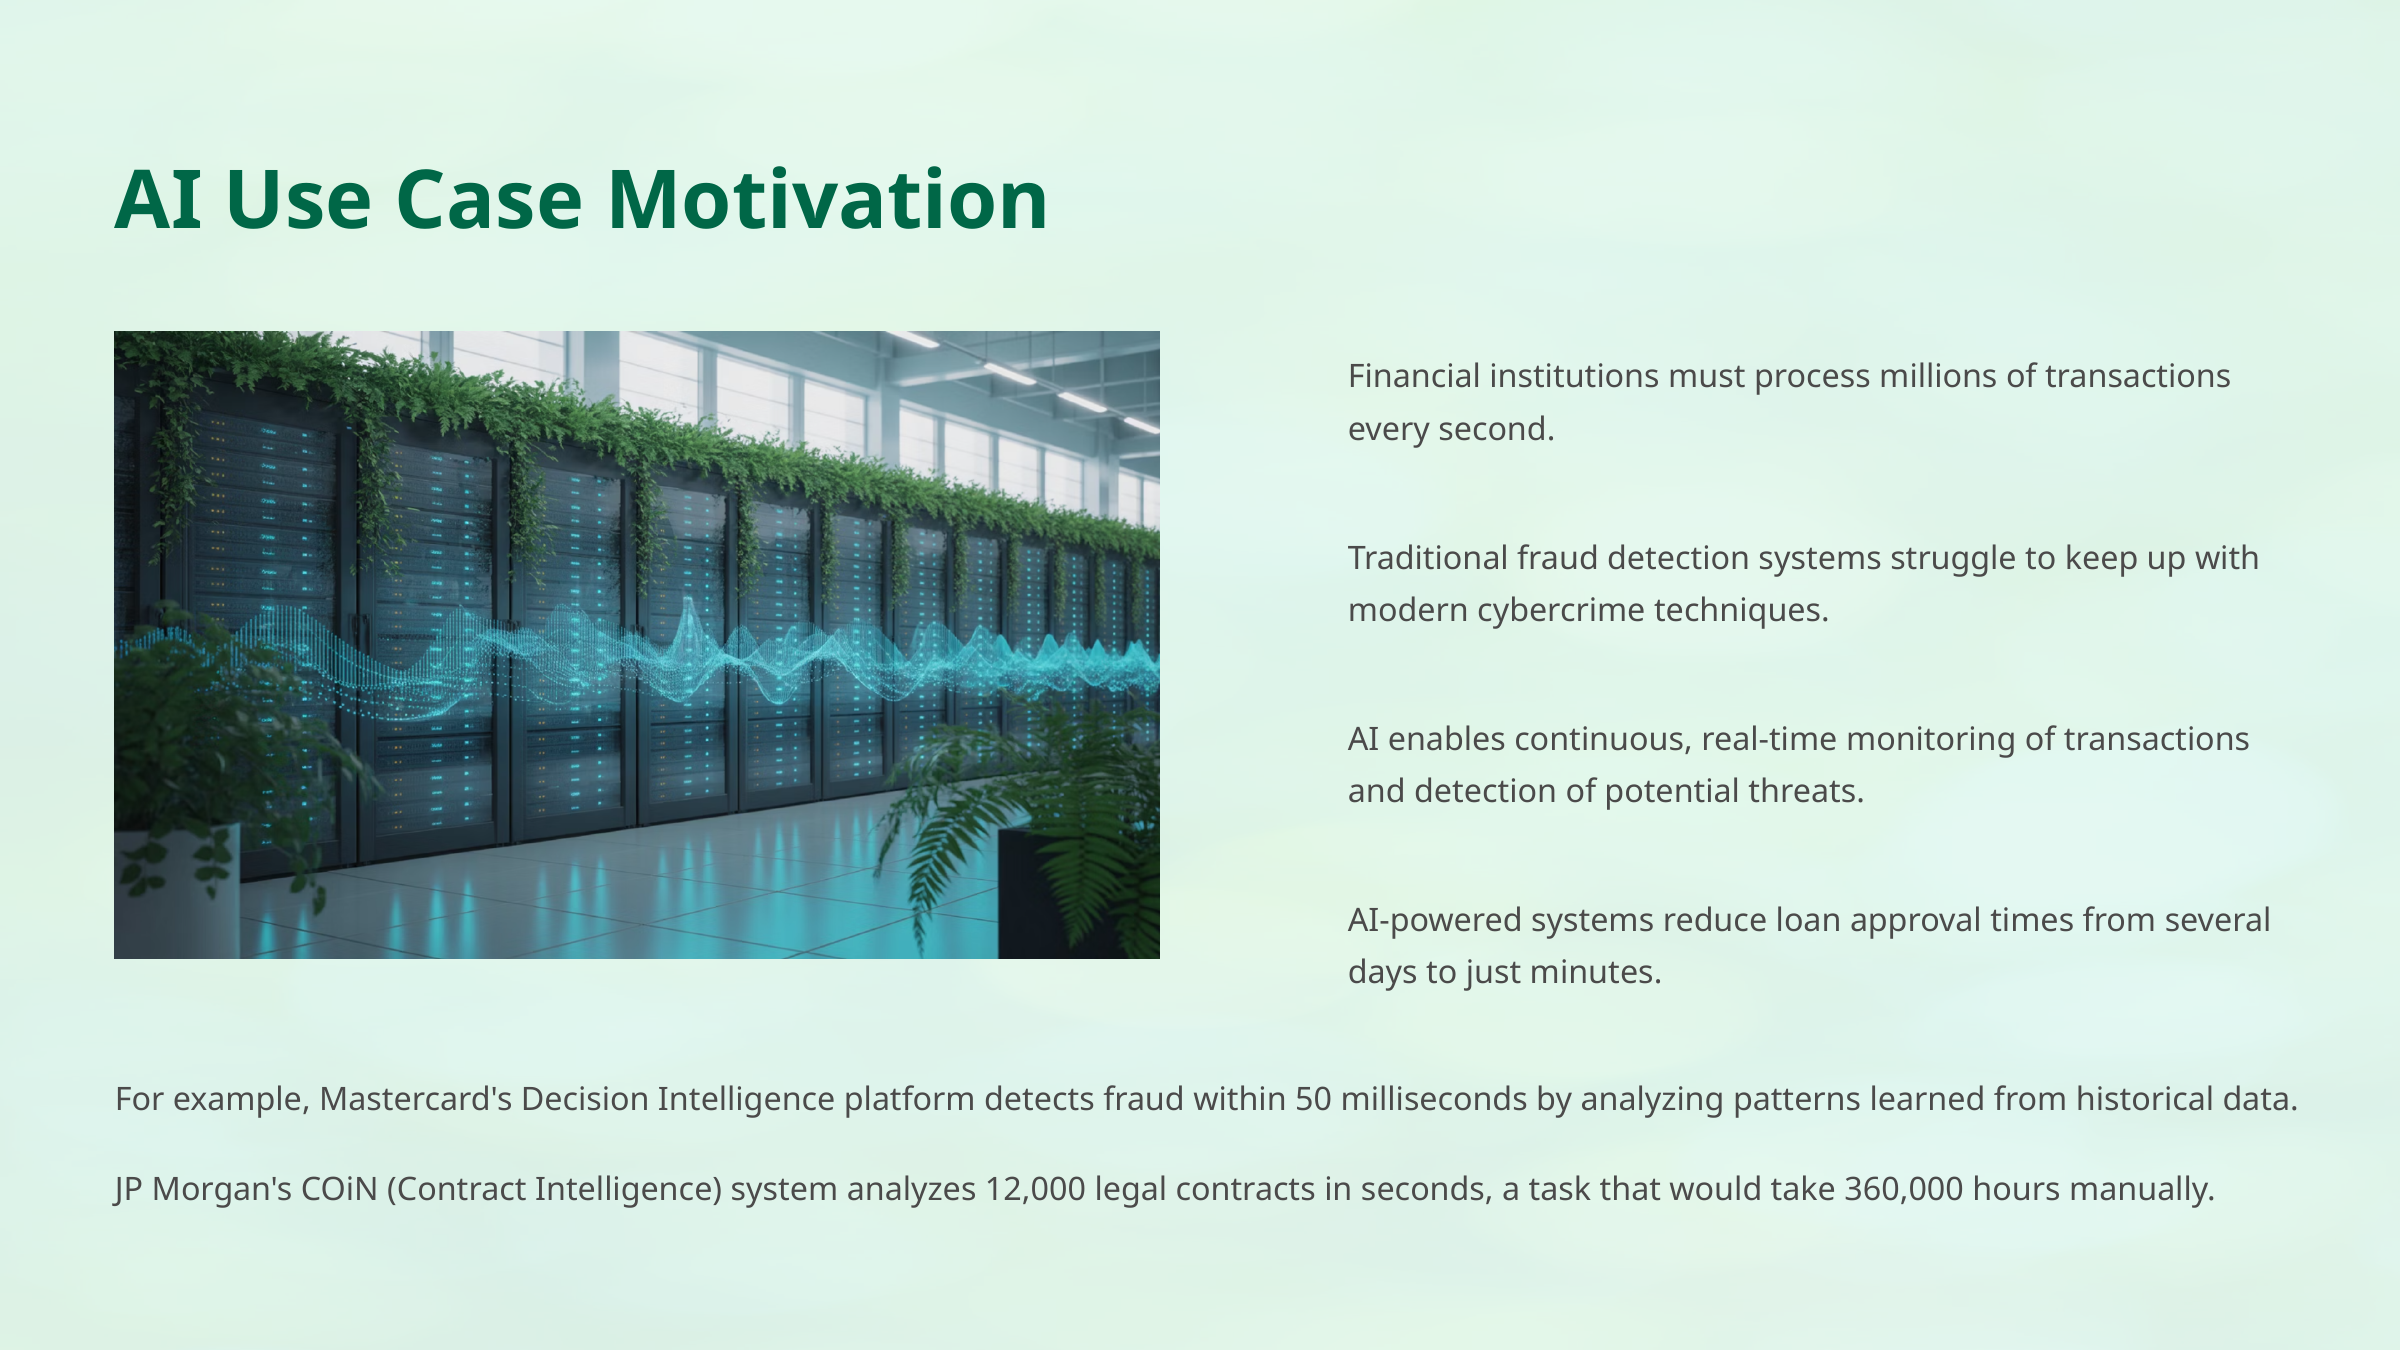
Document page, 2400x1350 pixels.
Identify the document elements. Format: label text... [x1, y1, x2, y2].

text_box AI Use Case Motivation [114, 142, 1070, 246]
text_box JP Morgan's COiN (Contract Intelligence) system analyzes 12,000 legal contracts in seconds, a task that would take 360,000 hours manually. [114, 1154, 2286, 1208]
picture [114, 331, 1160, 959]
text_box Traditional fraud detection systems struggle to keep up with modern cybercrime techniques. [1347, 523, 2287, 629]
text_box AI enables continuous, real-time monitoring of transactions and detection of potential threats. [1347, 704, 2287, 810]
text_box AI-powered systems reduce loan approval times from several days to just minutes. [1347, 886, 2287, 992]
text_box Financial institutions must process millions of transactions every second. [1347, 342, 2287, 448]
text_box For example, Mastercard's Decision Intelligence platform detects fraud within 50 milliseconds by analyzing patterns learned from historical data. [114, 1065, 2286, 1118]
